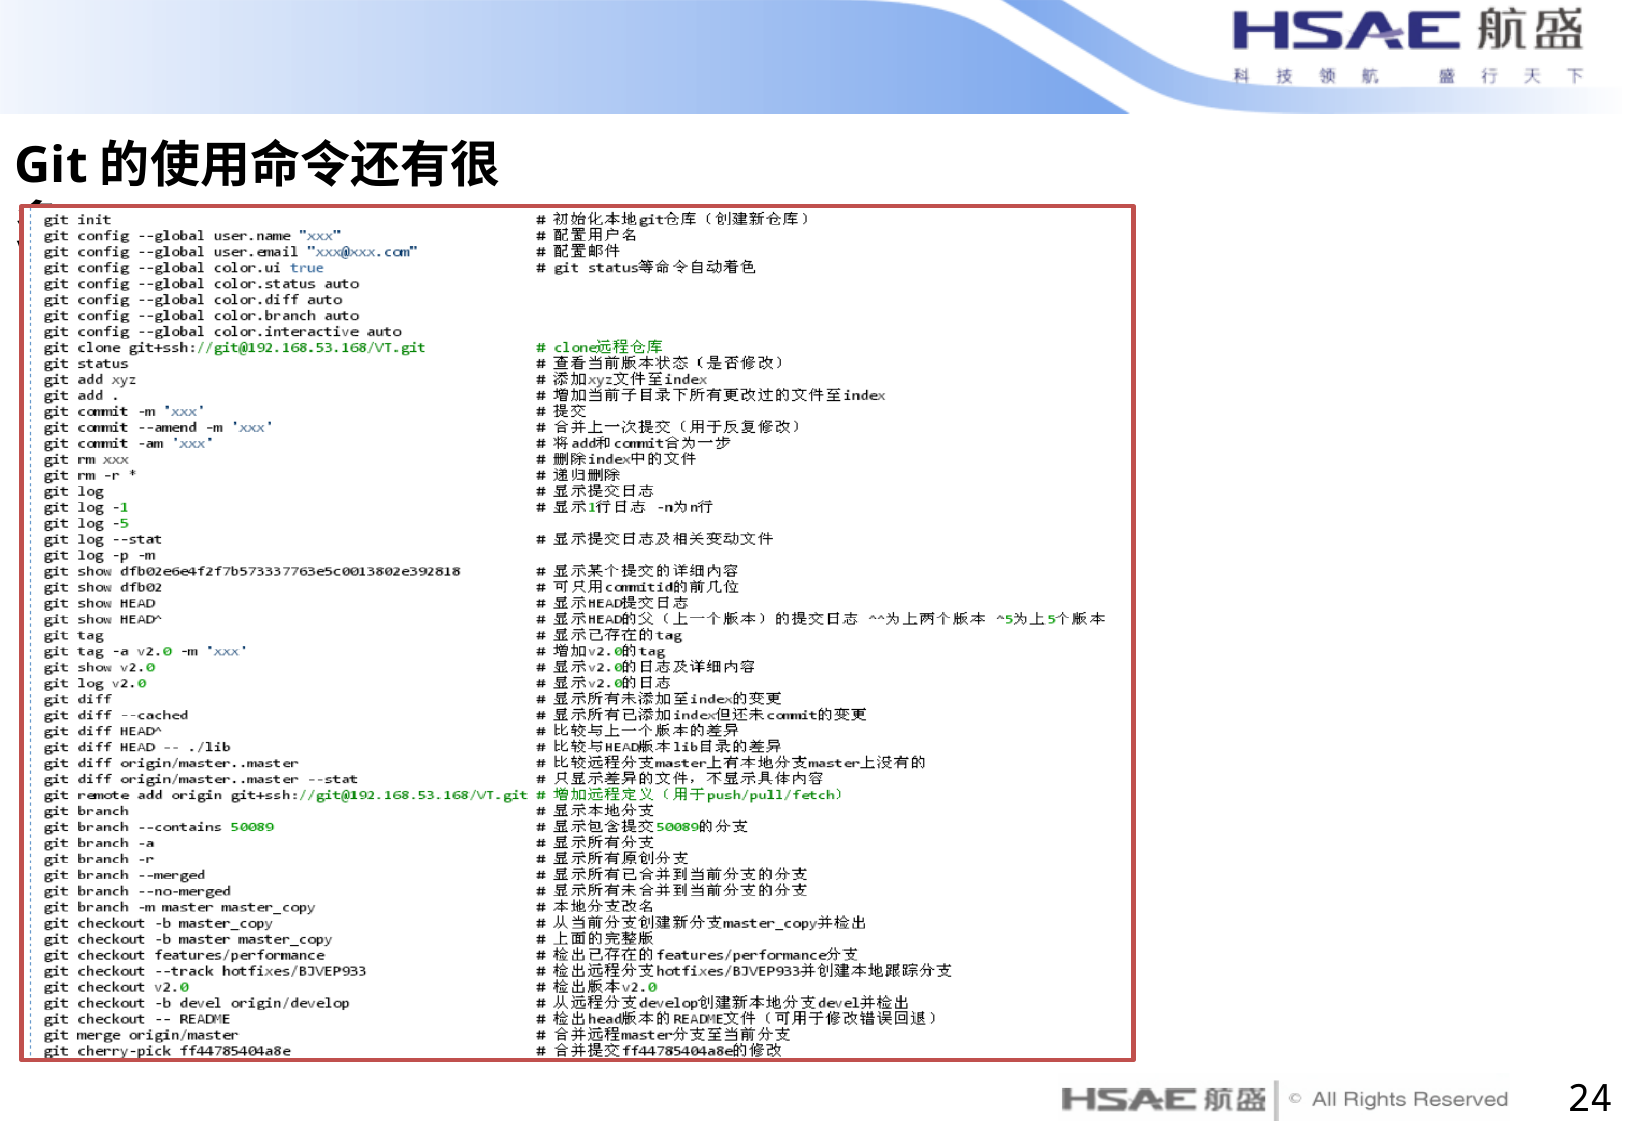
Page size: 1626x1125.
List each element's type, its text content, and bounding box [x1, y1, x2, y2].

picture [1058, 1073, 1510, 1121]
text_box Git的使用命令还有很多 [0, 125, 565, 261]
picture [0, 0, 1625, 114]
picture [23, 207, 1132, 1059]
